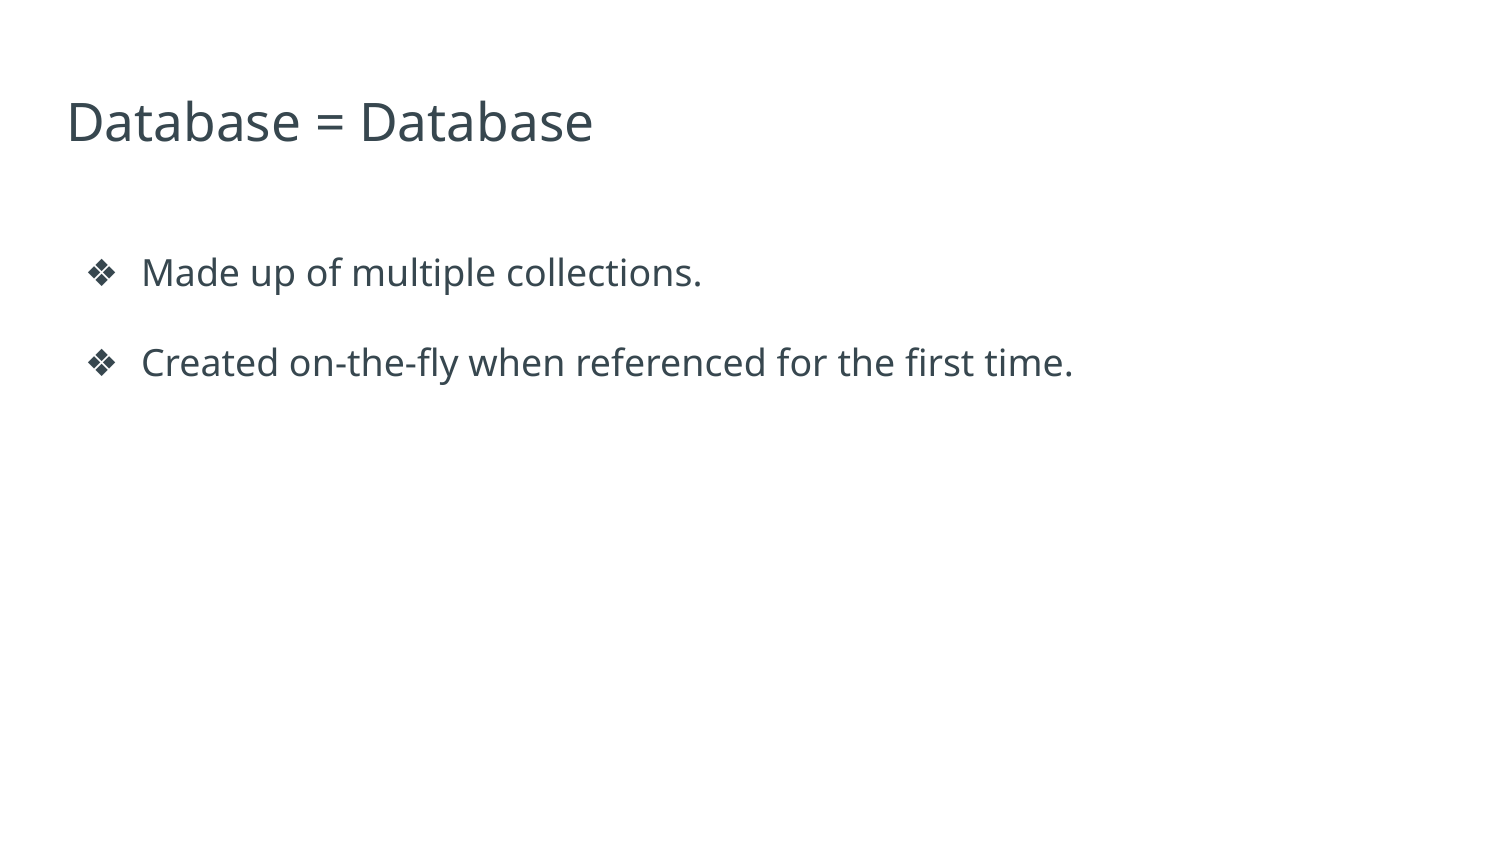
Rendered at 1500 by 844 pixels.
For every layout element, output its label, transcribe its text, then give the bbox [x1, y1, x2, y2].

title Database = Database [51, 72, 1449, 167]
list Made up of multiple collections. Created on-the-fly when referenced for the first time. [51, 189, 1449, 750]
